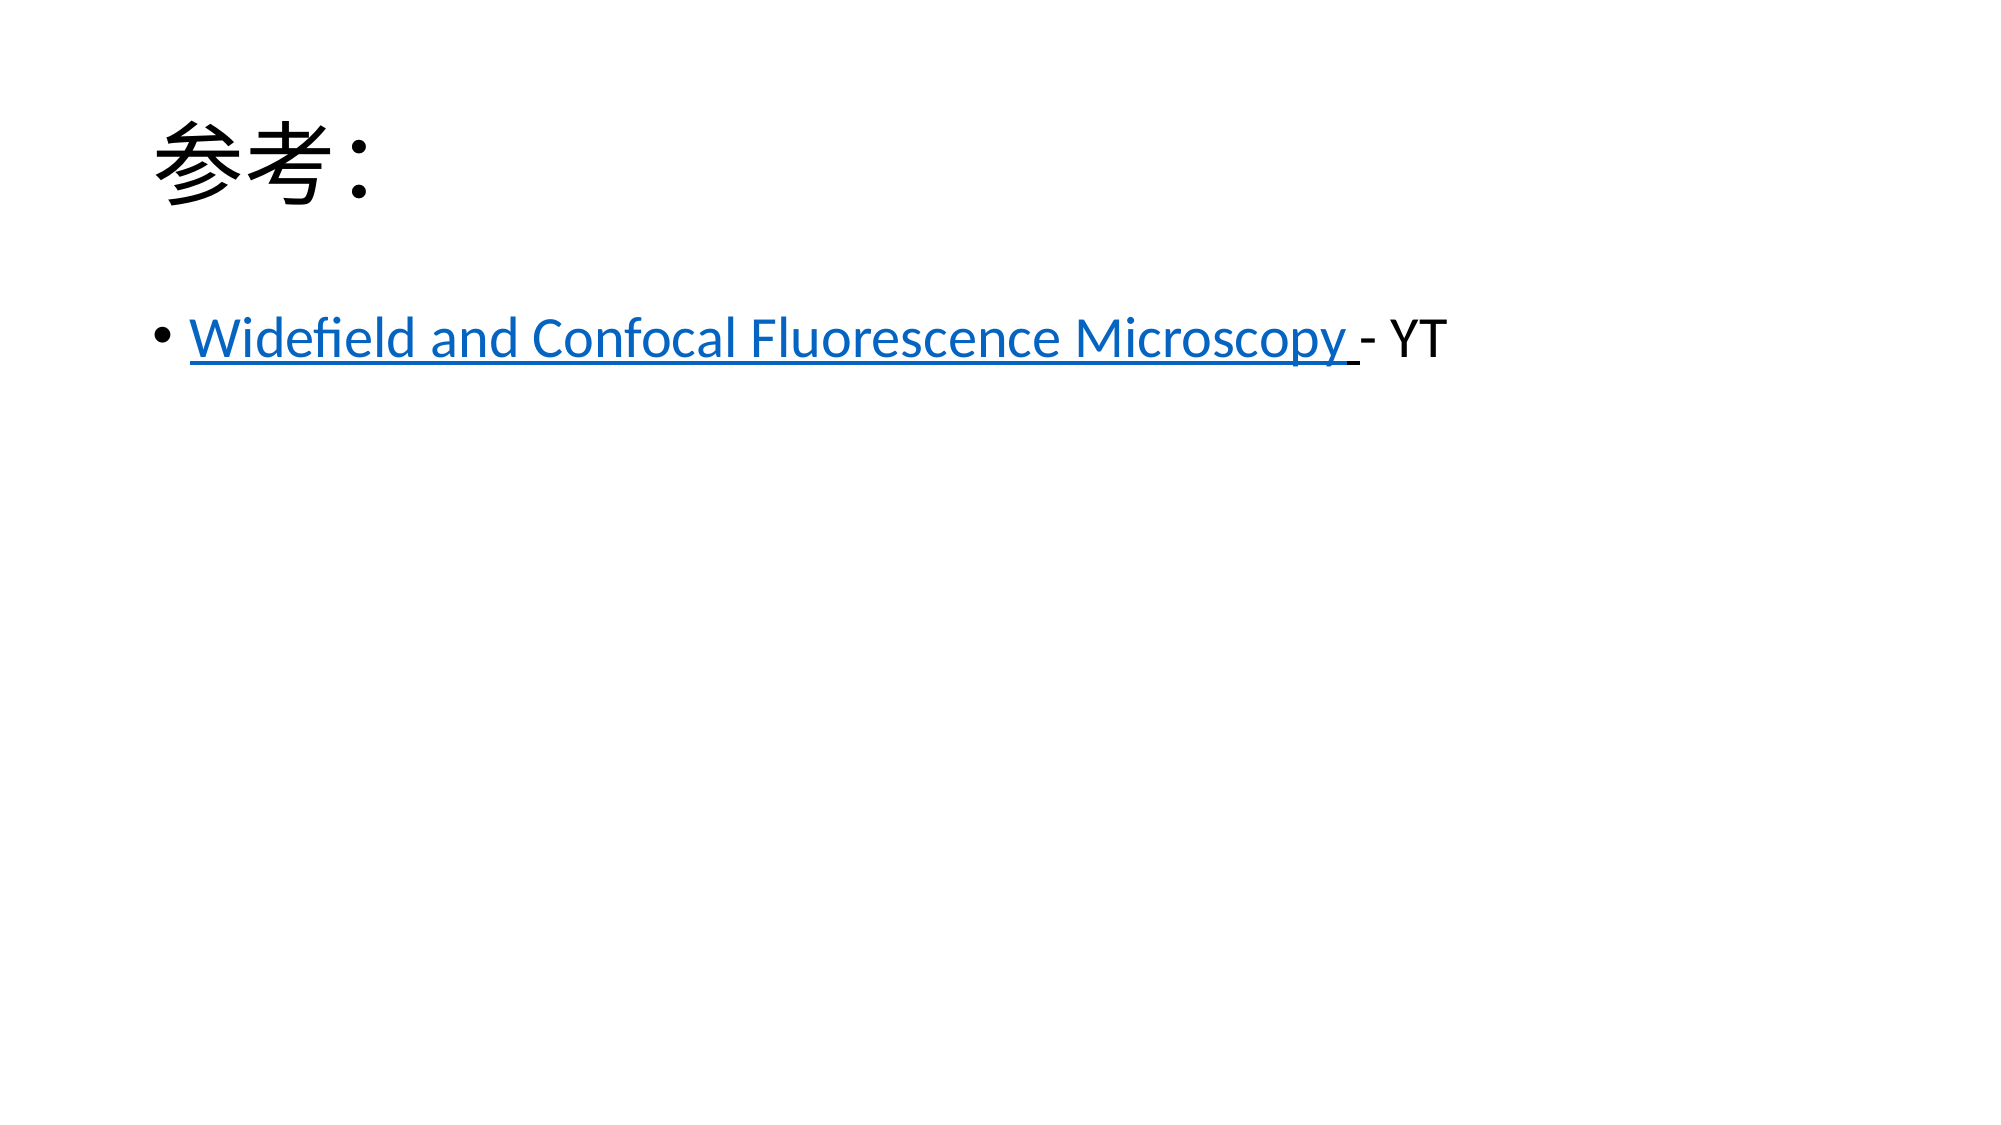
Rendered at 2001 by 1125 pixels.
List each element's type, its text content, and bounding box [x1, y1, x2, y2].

list Widefield and Confocal Fluorescence Microscopy - YT [137, 299, 1863, 1014]
title 参考： [137, 59, 1863, 278]
